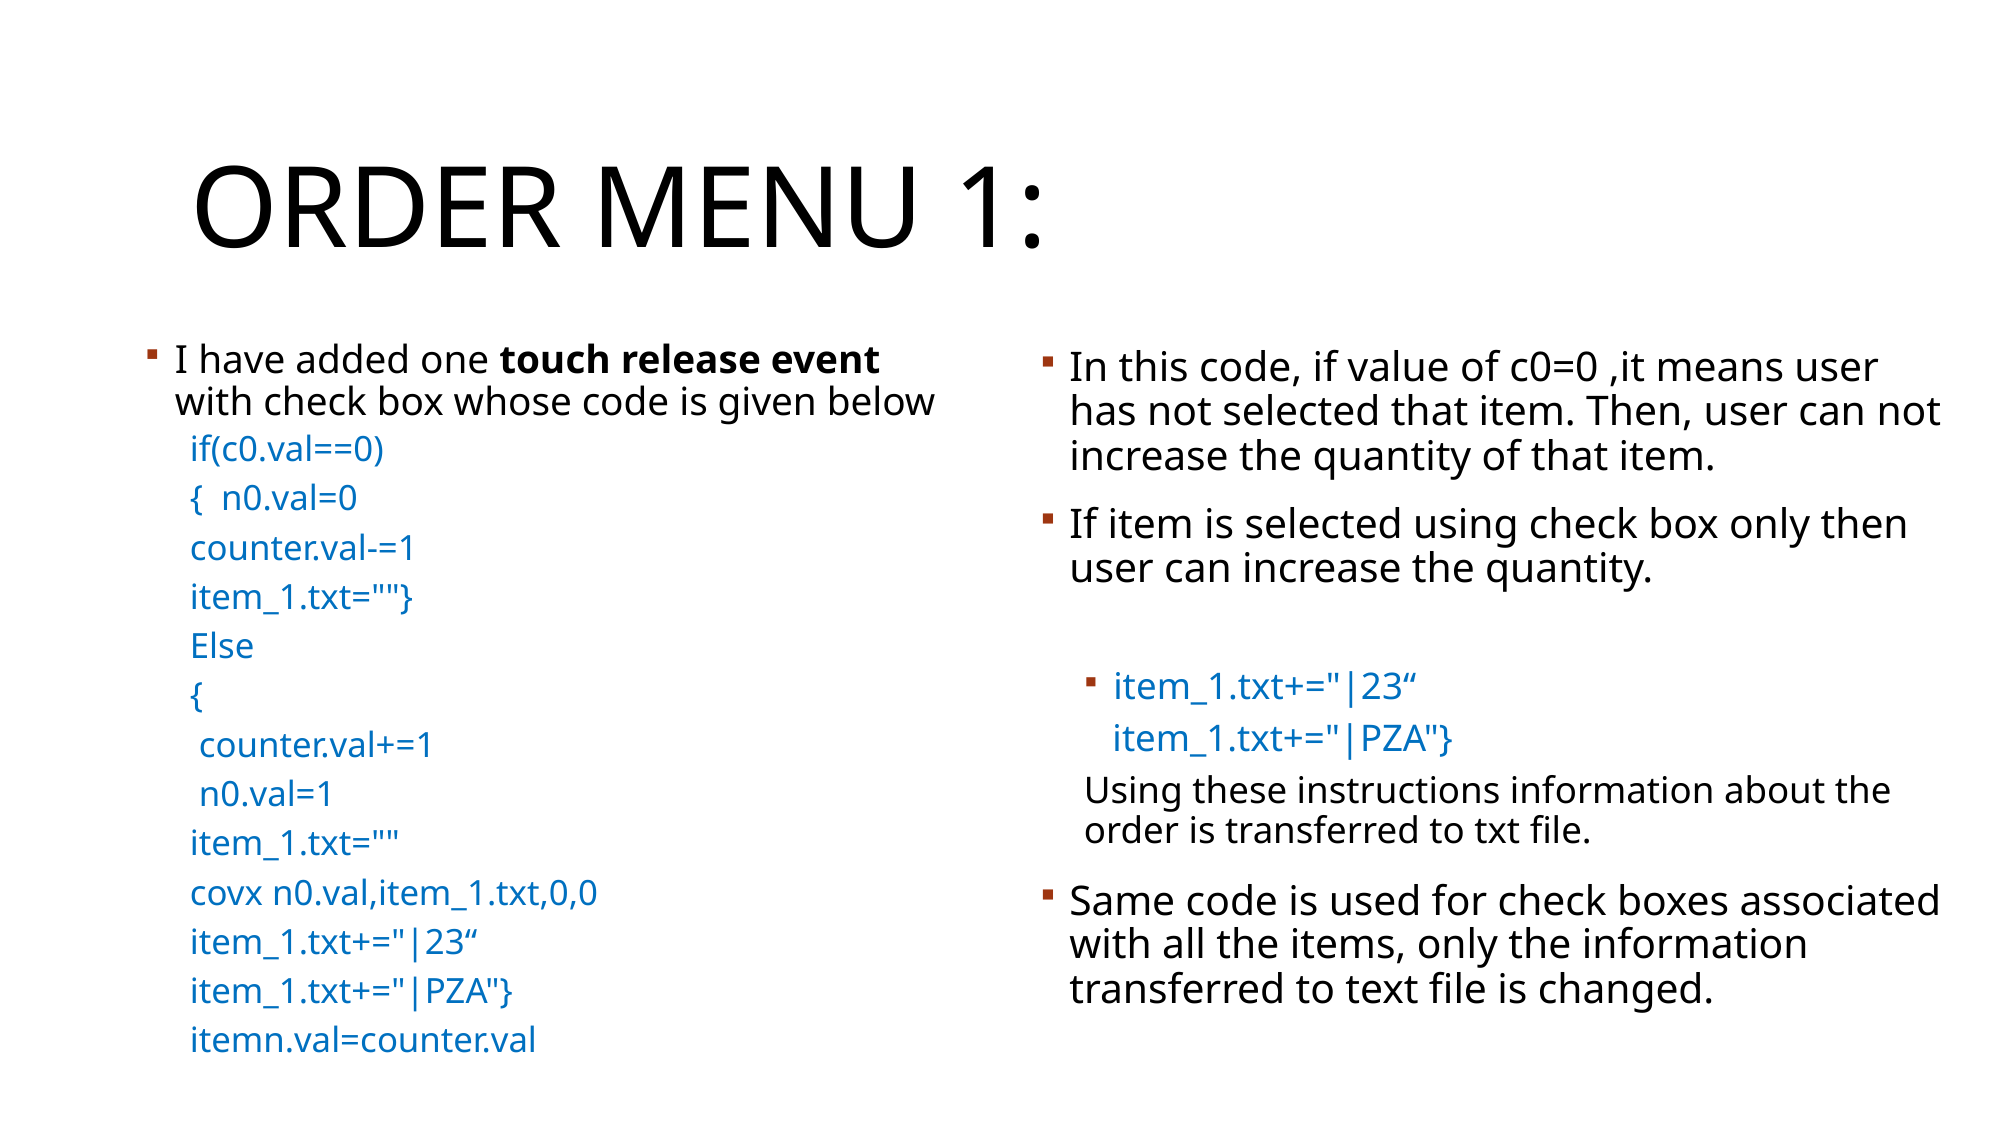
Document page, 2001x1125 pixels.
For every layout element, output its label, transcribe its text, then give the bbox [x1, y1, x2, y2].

list I have added one touch release event with check box whose code is given below if(c0.val==0) { n0.val=0 counter.val-=1 item_1.txt=""} Else { counter.val+=1 n0.val=1 item_1.txt="" covx n0.val,item_1.txt,0,0 item_1.txt+="|23“ item_1.txt+="|PZA"} itemn.val=counter.val [129, 332, 980, 1074]
title Order menu 1: [175, 79, 1826, 344]
text_box In this code, if value of c0=0 ,it means user has not selected that item. Then, user can not increase the quantity of that item. If item is selected using check box only then user can increase the quantity. item_1.txt+="|23“ item_1.txt+="|PZA"} Using these instructions information about the order is transferred to txt file. Same code is used for check boxes associated with all the items, only the information transferred to text file is changed. [1024, 265, 1961, 1042]
